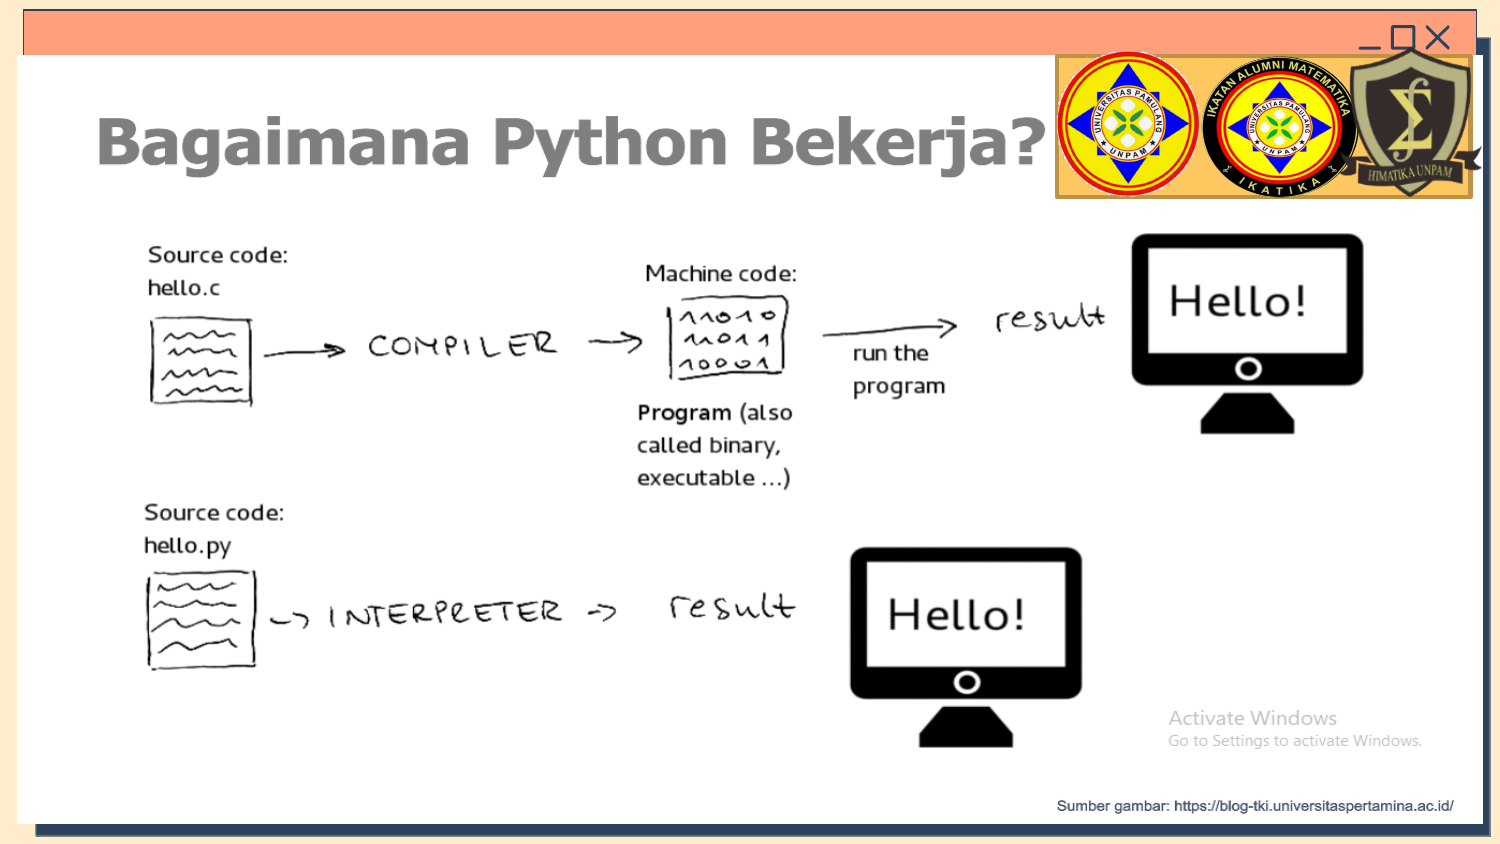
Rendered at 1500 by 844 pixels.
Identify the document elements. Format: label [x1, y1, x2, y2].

picture [17, 47, 1483, 824]
